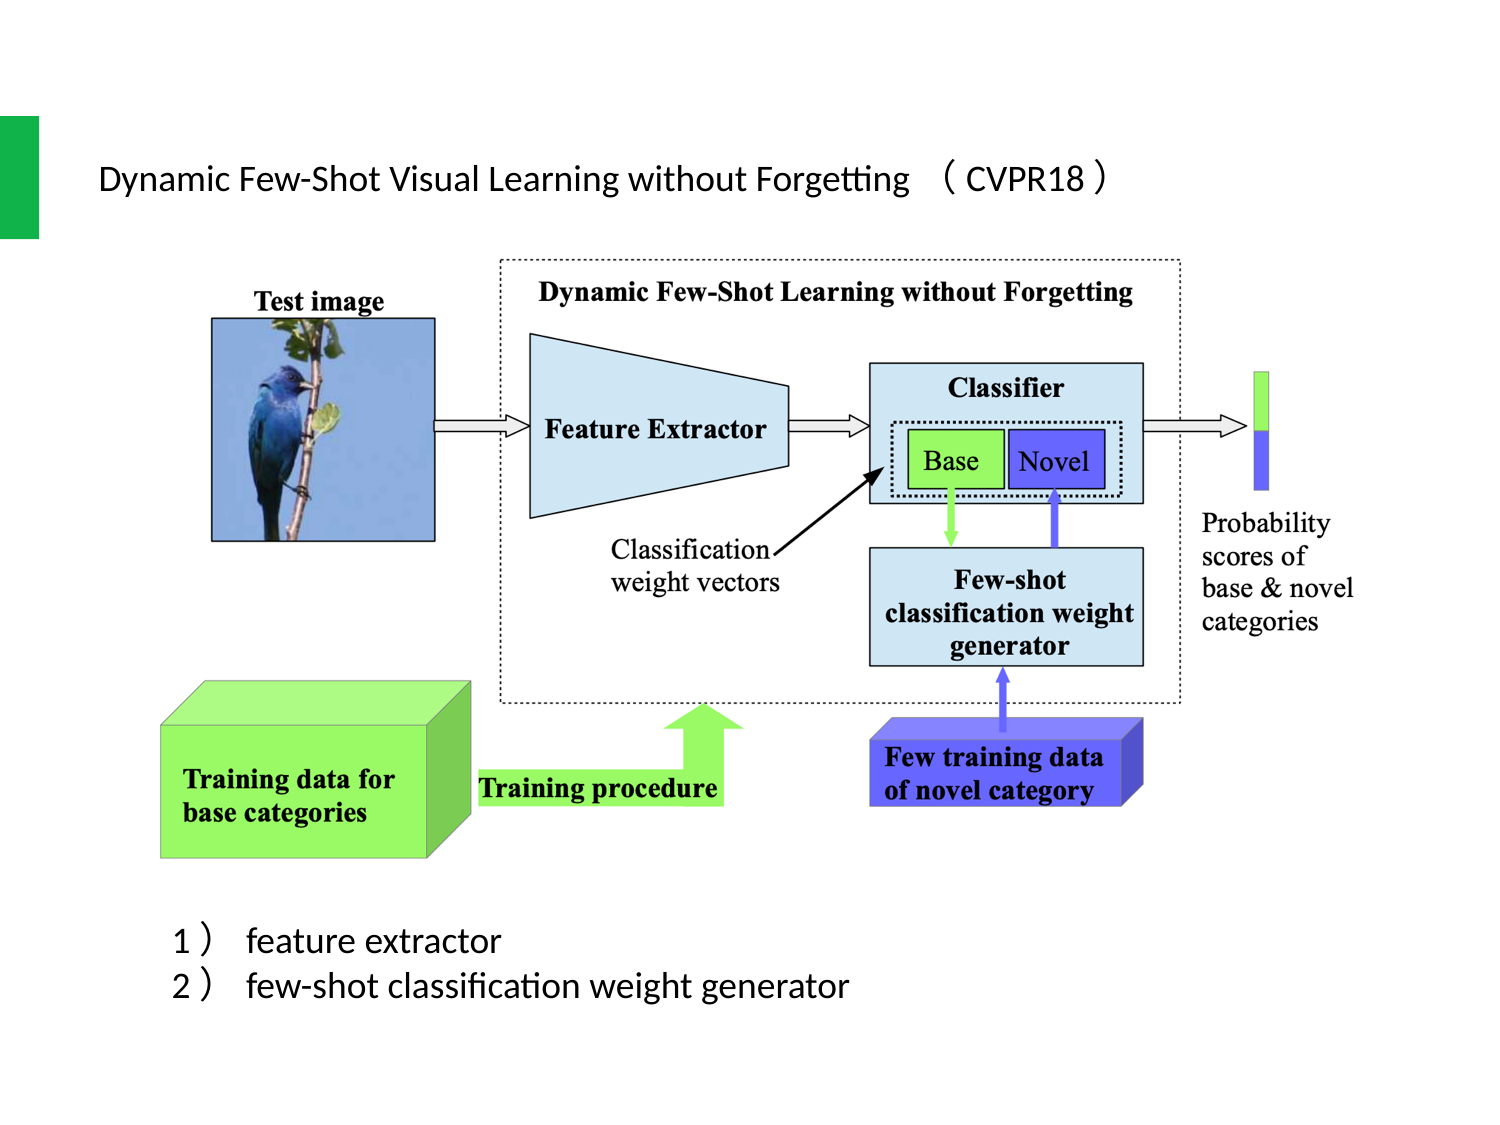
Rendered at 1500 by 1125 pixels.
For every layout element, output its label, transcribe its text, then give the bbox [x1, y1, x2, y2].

picture [70, 207, 1430, 866]
text_box Dynamic Few-Shot Visual Learning without Forgetting（CVPR18） [83, 146, 1232, 207]
text_box 1）feature extractor 2）few-shot classification weight generator [156, 908, 1349, 1014]
